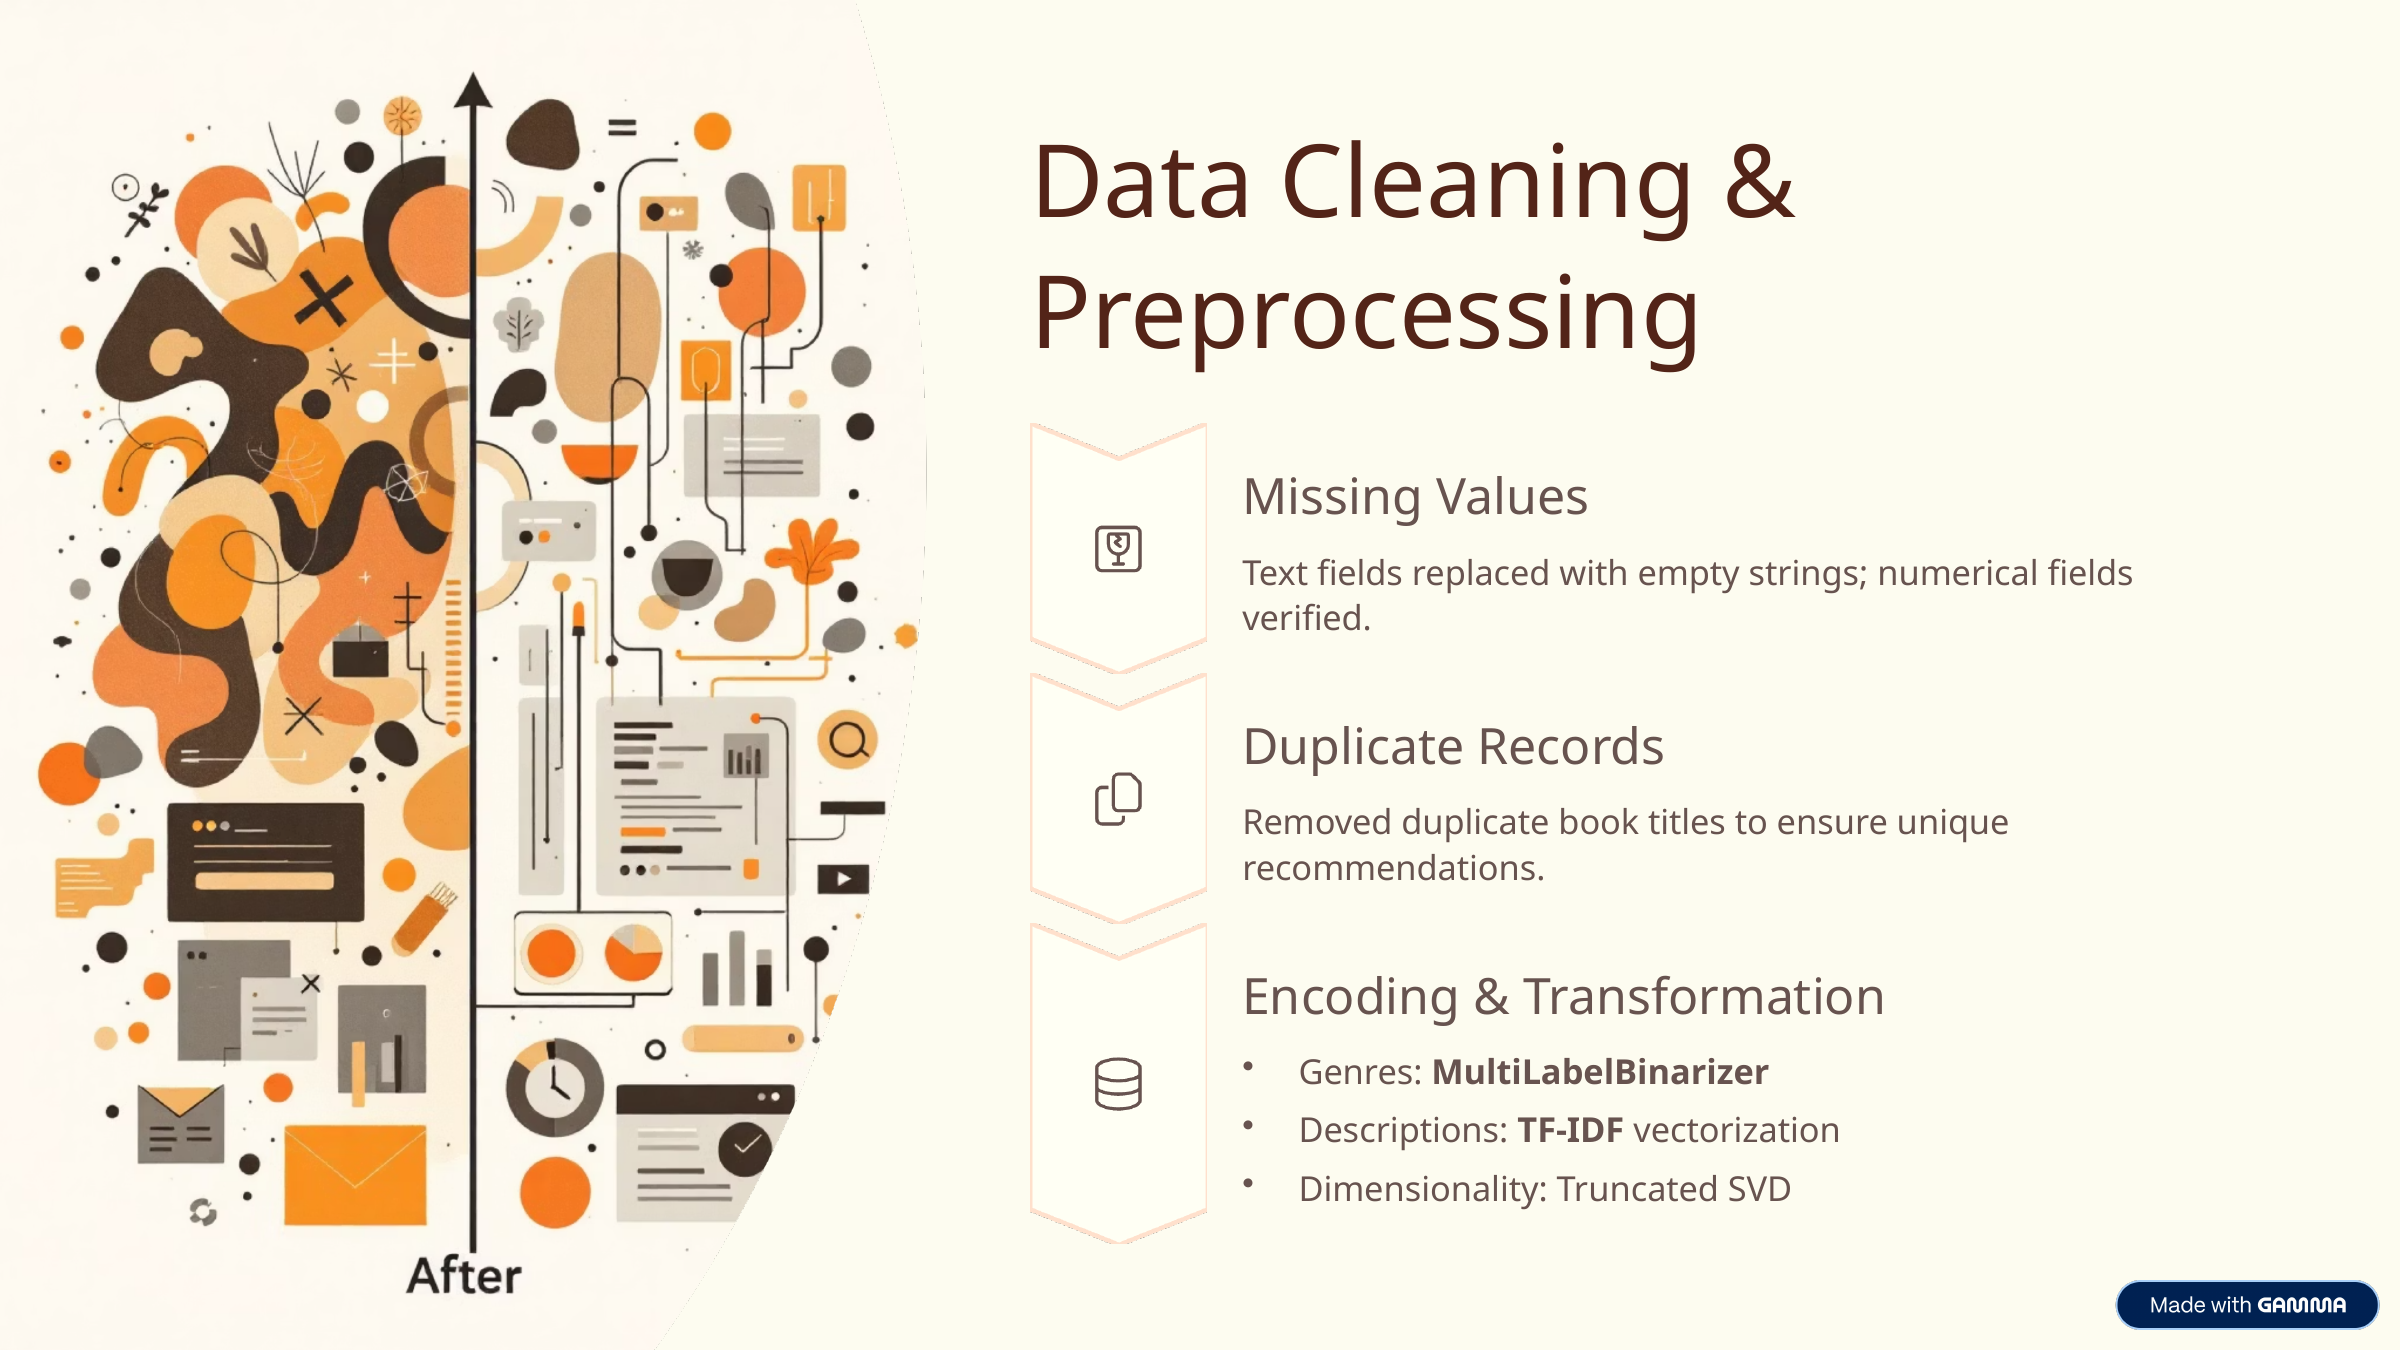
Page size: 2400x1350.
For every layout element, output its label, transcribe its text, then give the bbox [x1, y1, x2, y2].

text_box Genres: MultiLabelBinarizer [1242, 1045, 2270, 1092]
text_box Dimensionality: Truncated SVD [1242, 1162, 2270, 1209]
text_box Missing Values [1242, 458, 1751, 525]
text_box Text fields replaced with empty strings; numerical fields verified. [1242, 546, 2270, 638]
picture [1030, 423, 1207, 1244]
text_box Encoding & Transformation [1242, 958, 1871, 1025]
text_box Descriptions: TF-IDF vectorization [1242, 1103, 2270, 1150]
text_box Data Cleaning & Preprocessing [1030, 106, 2270, 371]
text_box Removed duplicate book titles to ensure unique recommendations. [1242, 795, 2270, 888]
text_box Duplicate Records [1242, 708, 1751, 775]
picture [0, 0, 945, 1350]
picture [2106, 1271, 2389, 1339]
